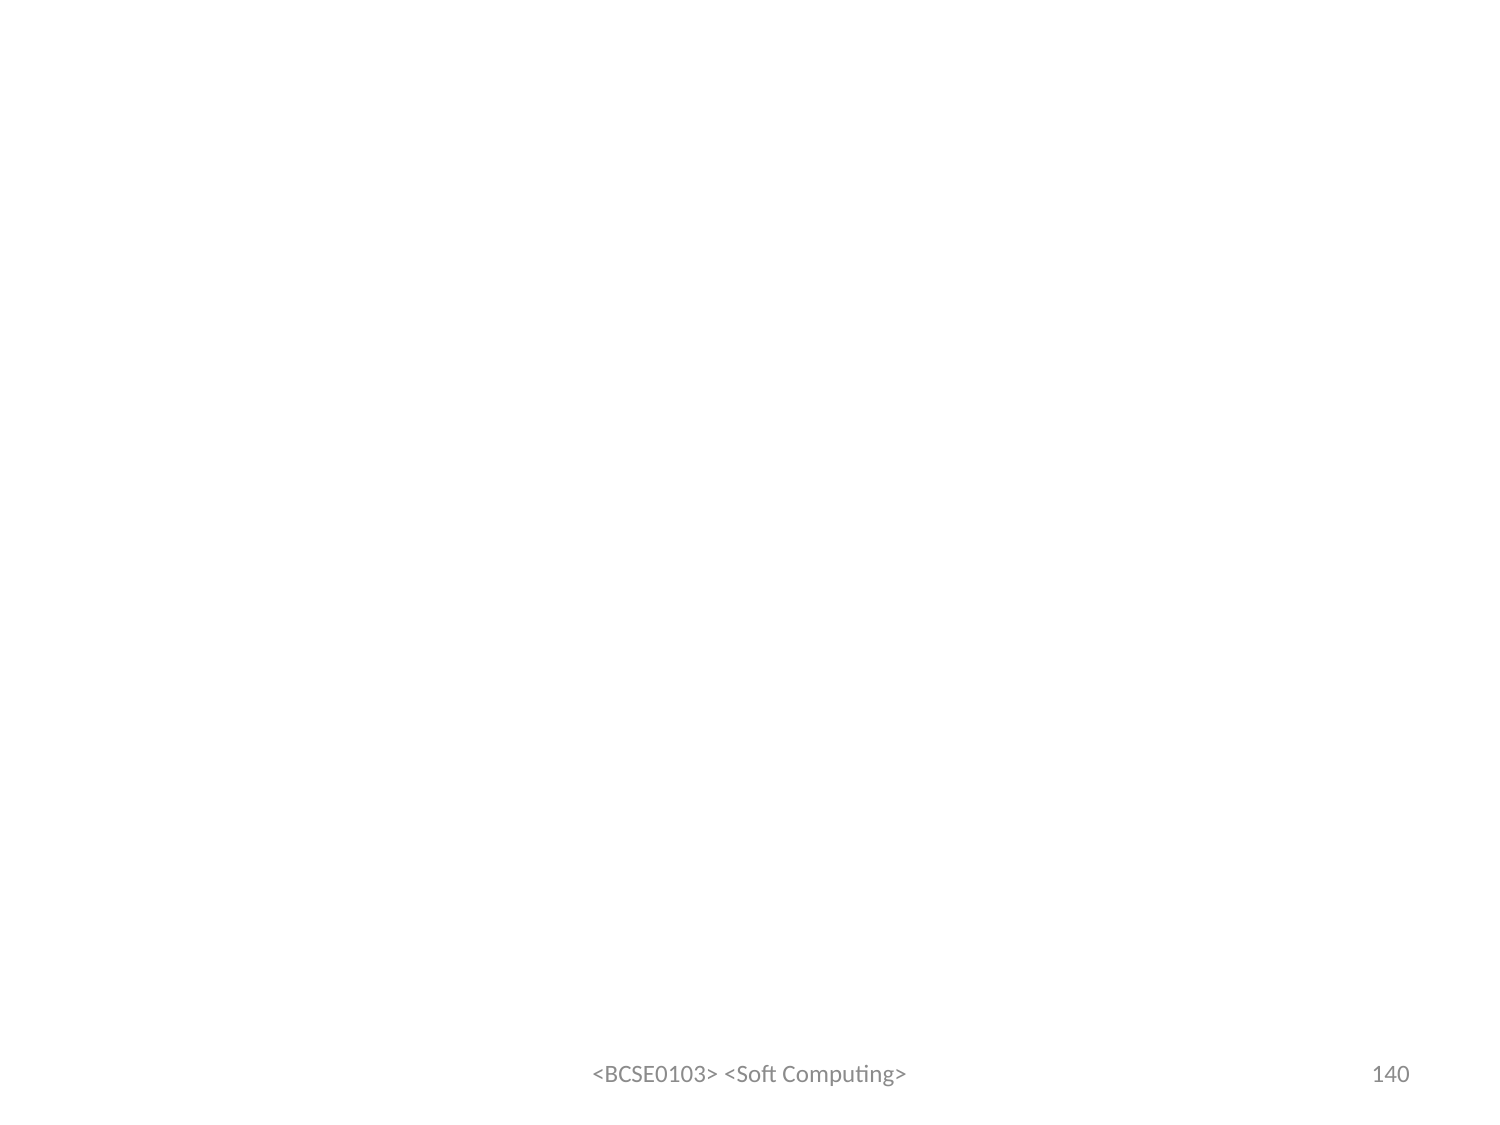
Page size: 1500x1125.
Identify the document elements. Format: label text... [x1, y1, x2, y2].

slide_number 140 [1074, 1042, 1425, 1103]
footer <BCSE0103> <Soft Computing> [512, 1042, 988, 1103]
